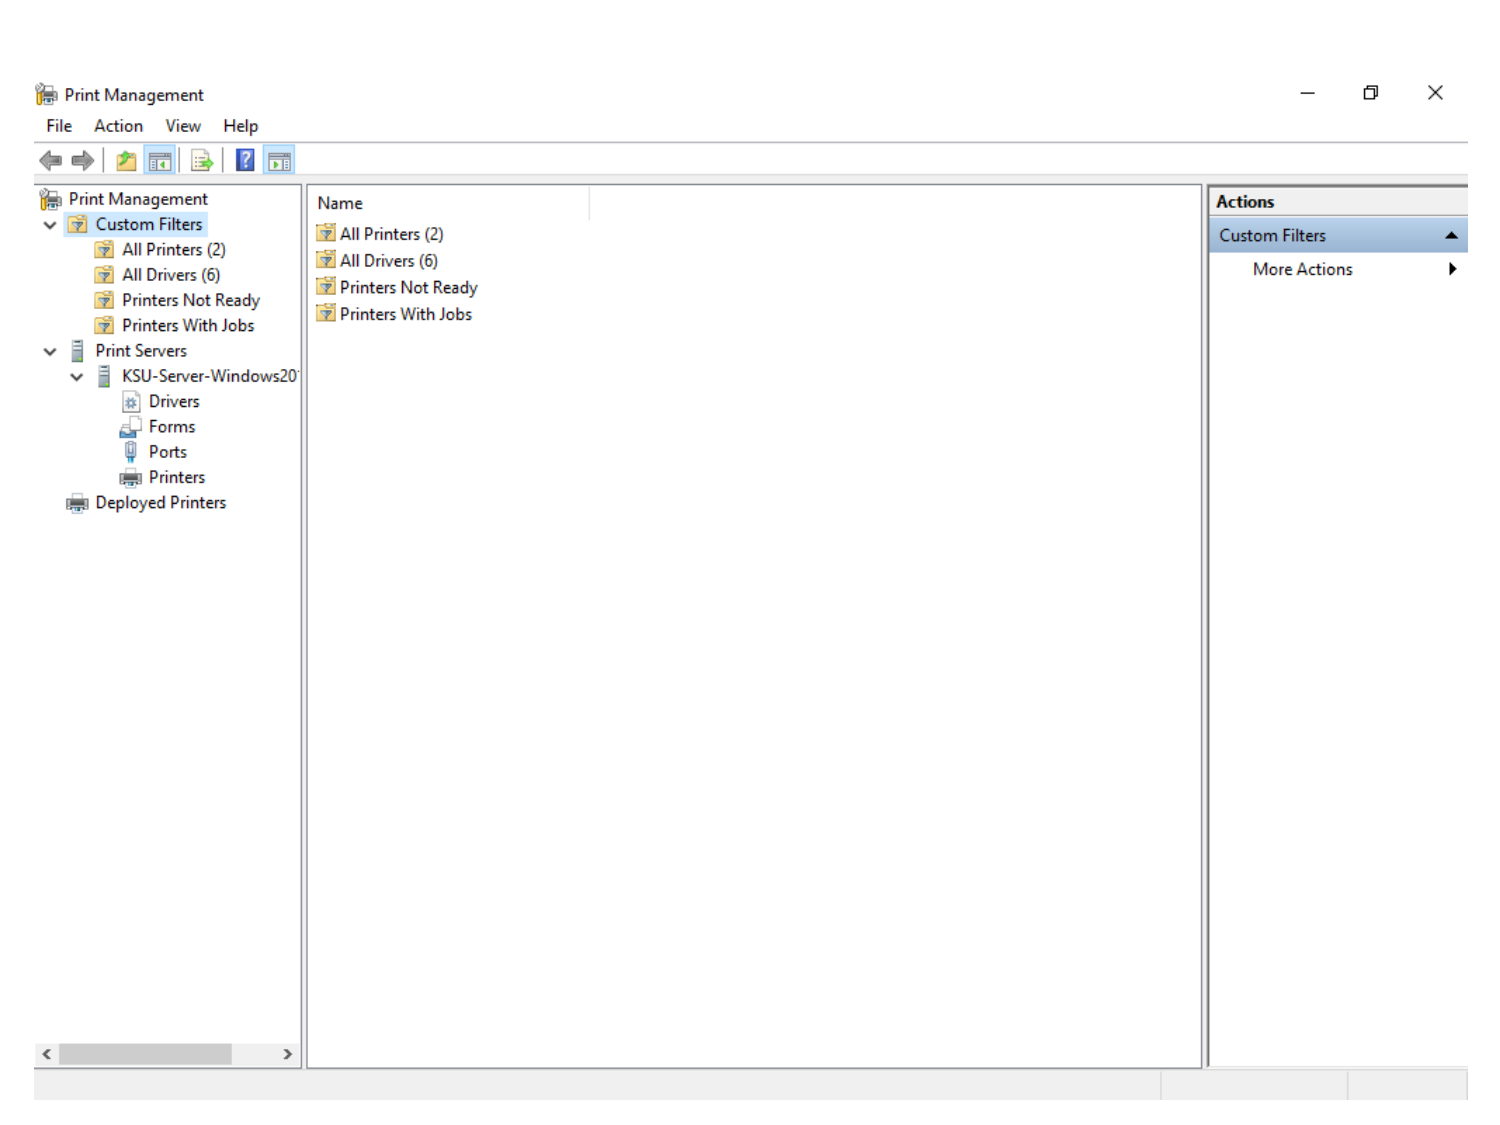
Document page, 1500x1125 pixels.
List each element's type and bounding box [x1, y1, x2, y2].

picture [34, 80, 1468, 1100]
